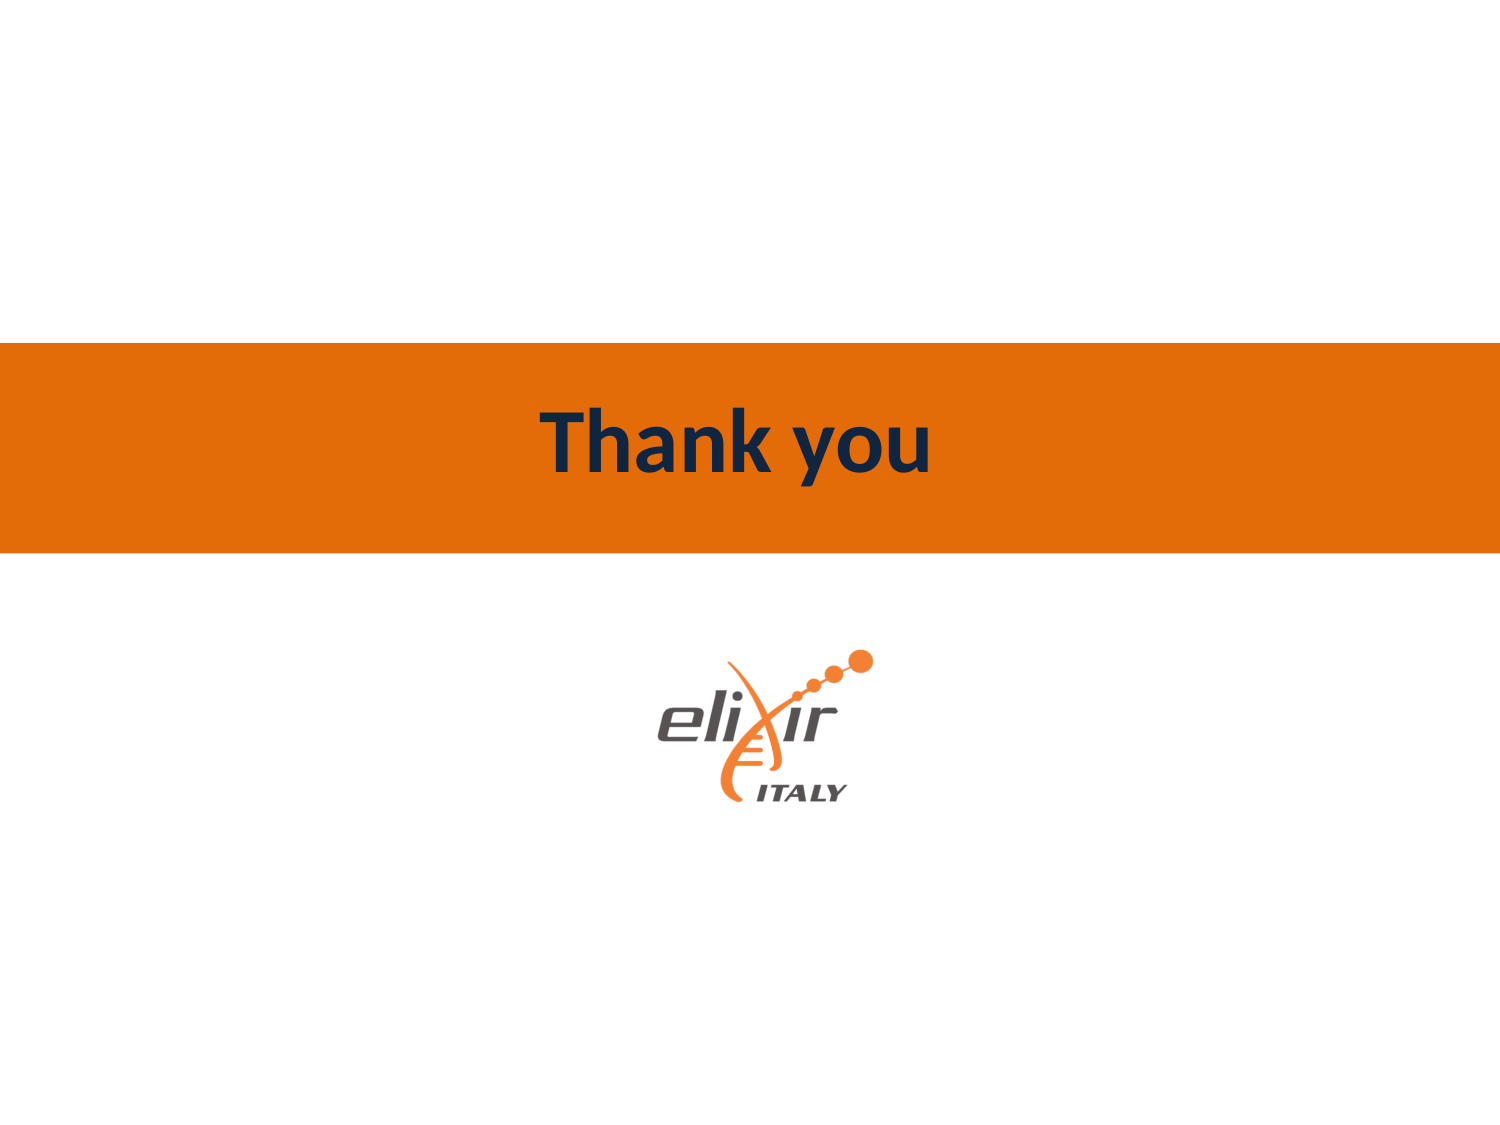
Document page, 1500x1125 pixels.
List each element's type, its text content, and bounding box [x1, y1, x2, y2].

picture [631, 625, 904, 837]
text_box [0, 343, 1500, 554]
title Thank you [71, 367, 1422, 525]
